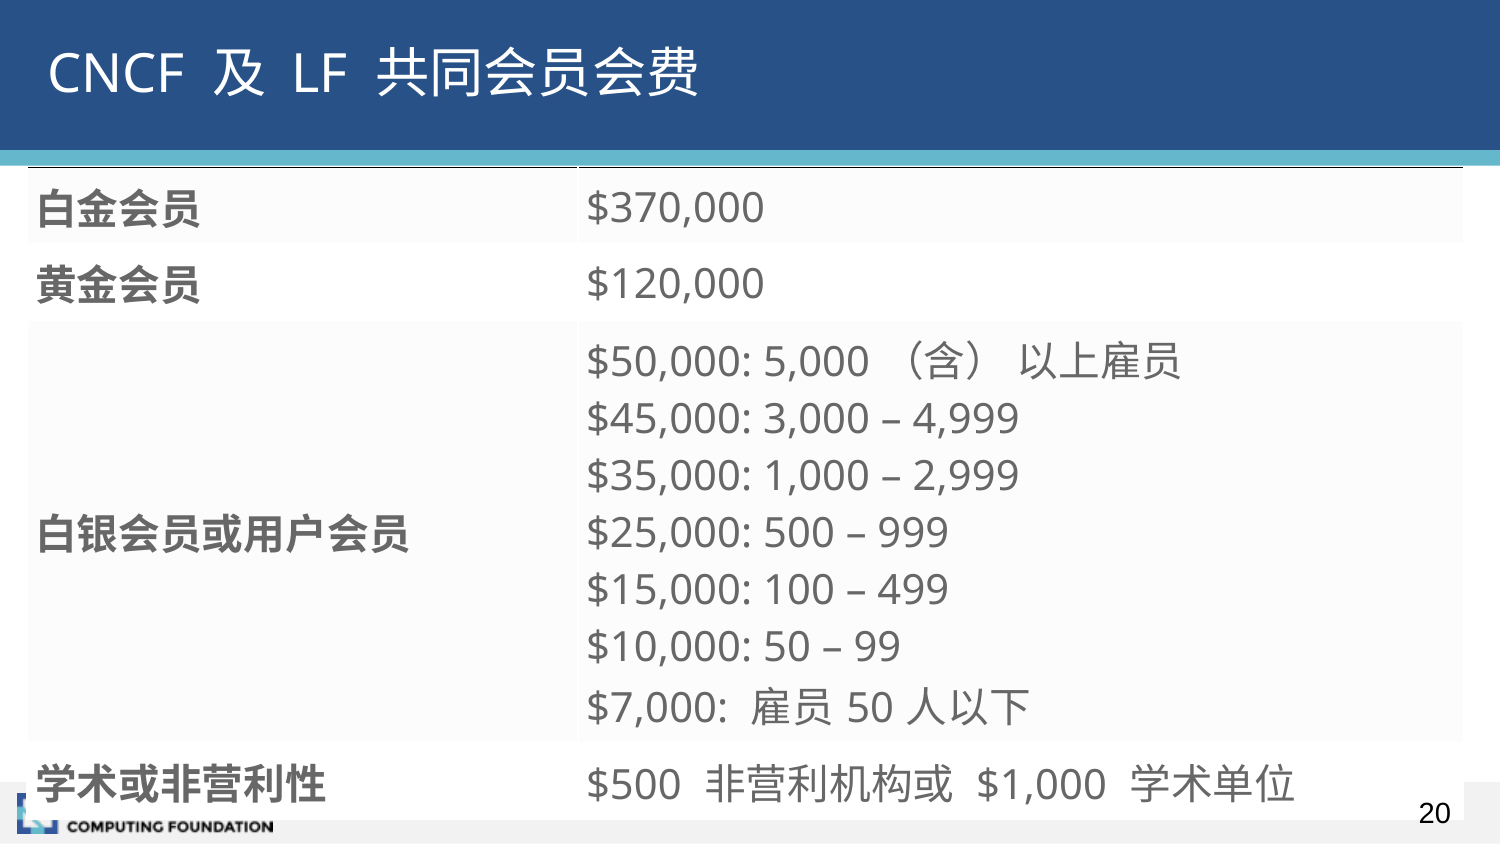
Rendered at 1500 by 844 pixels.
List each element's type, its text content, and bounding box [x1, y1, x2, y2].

table_header 白金会员 [28, 168, 577, 243]
table_cell 白银会员或用户会员 [28, 321, 577, 742]
table_cell $500 非营利机构或 $1,000 学术单位 [579, 743, 1463, 819]
table_cell 黄金会员 [28, 245, 577, 320]
slide_number 20 [1403, 779, 1494, 844]
table_cell $50,000: 5,000（含） 以上雇员 $45,000: 3,000 – 4,999 $35,000: 1,000 – 2,999 $25,000: 500 – 999 $15,000: 100 – 499 $10,000: 50 – 99 $7,000: 雇员50人以下 [579, 321, 1463, 742]
picture [17, 793, 273, 834]
table_cell $120,000 [579, 245, 1463, 320]
table_cell 学术或非营利性 [28, 743, 577, 819]
table_header $370,000 [579, 168, 1463, 243]
title CNCF 及 LF 共同会员会费 [26, 15, 1464, 127]
